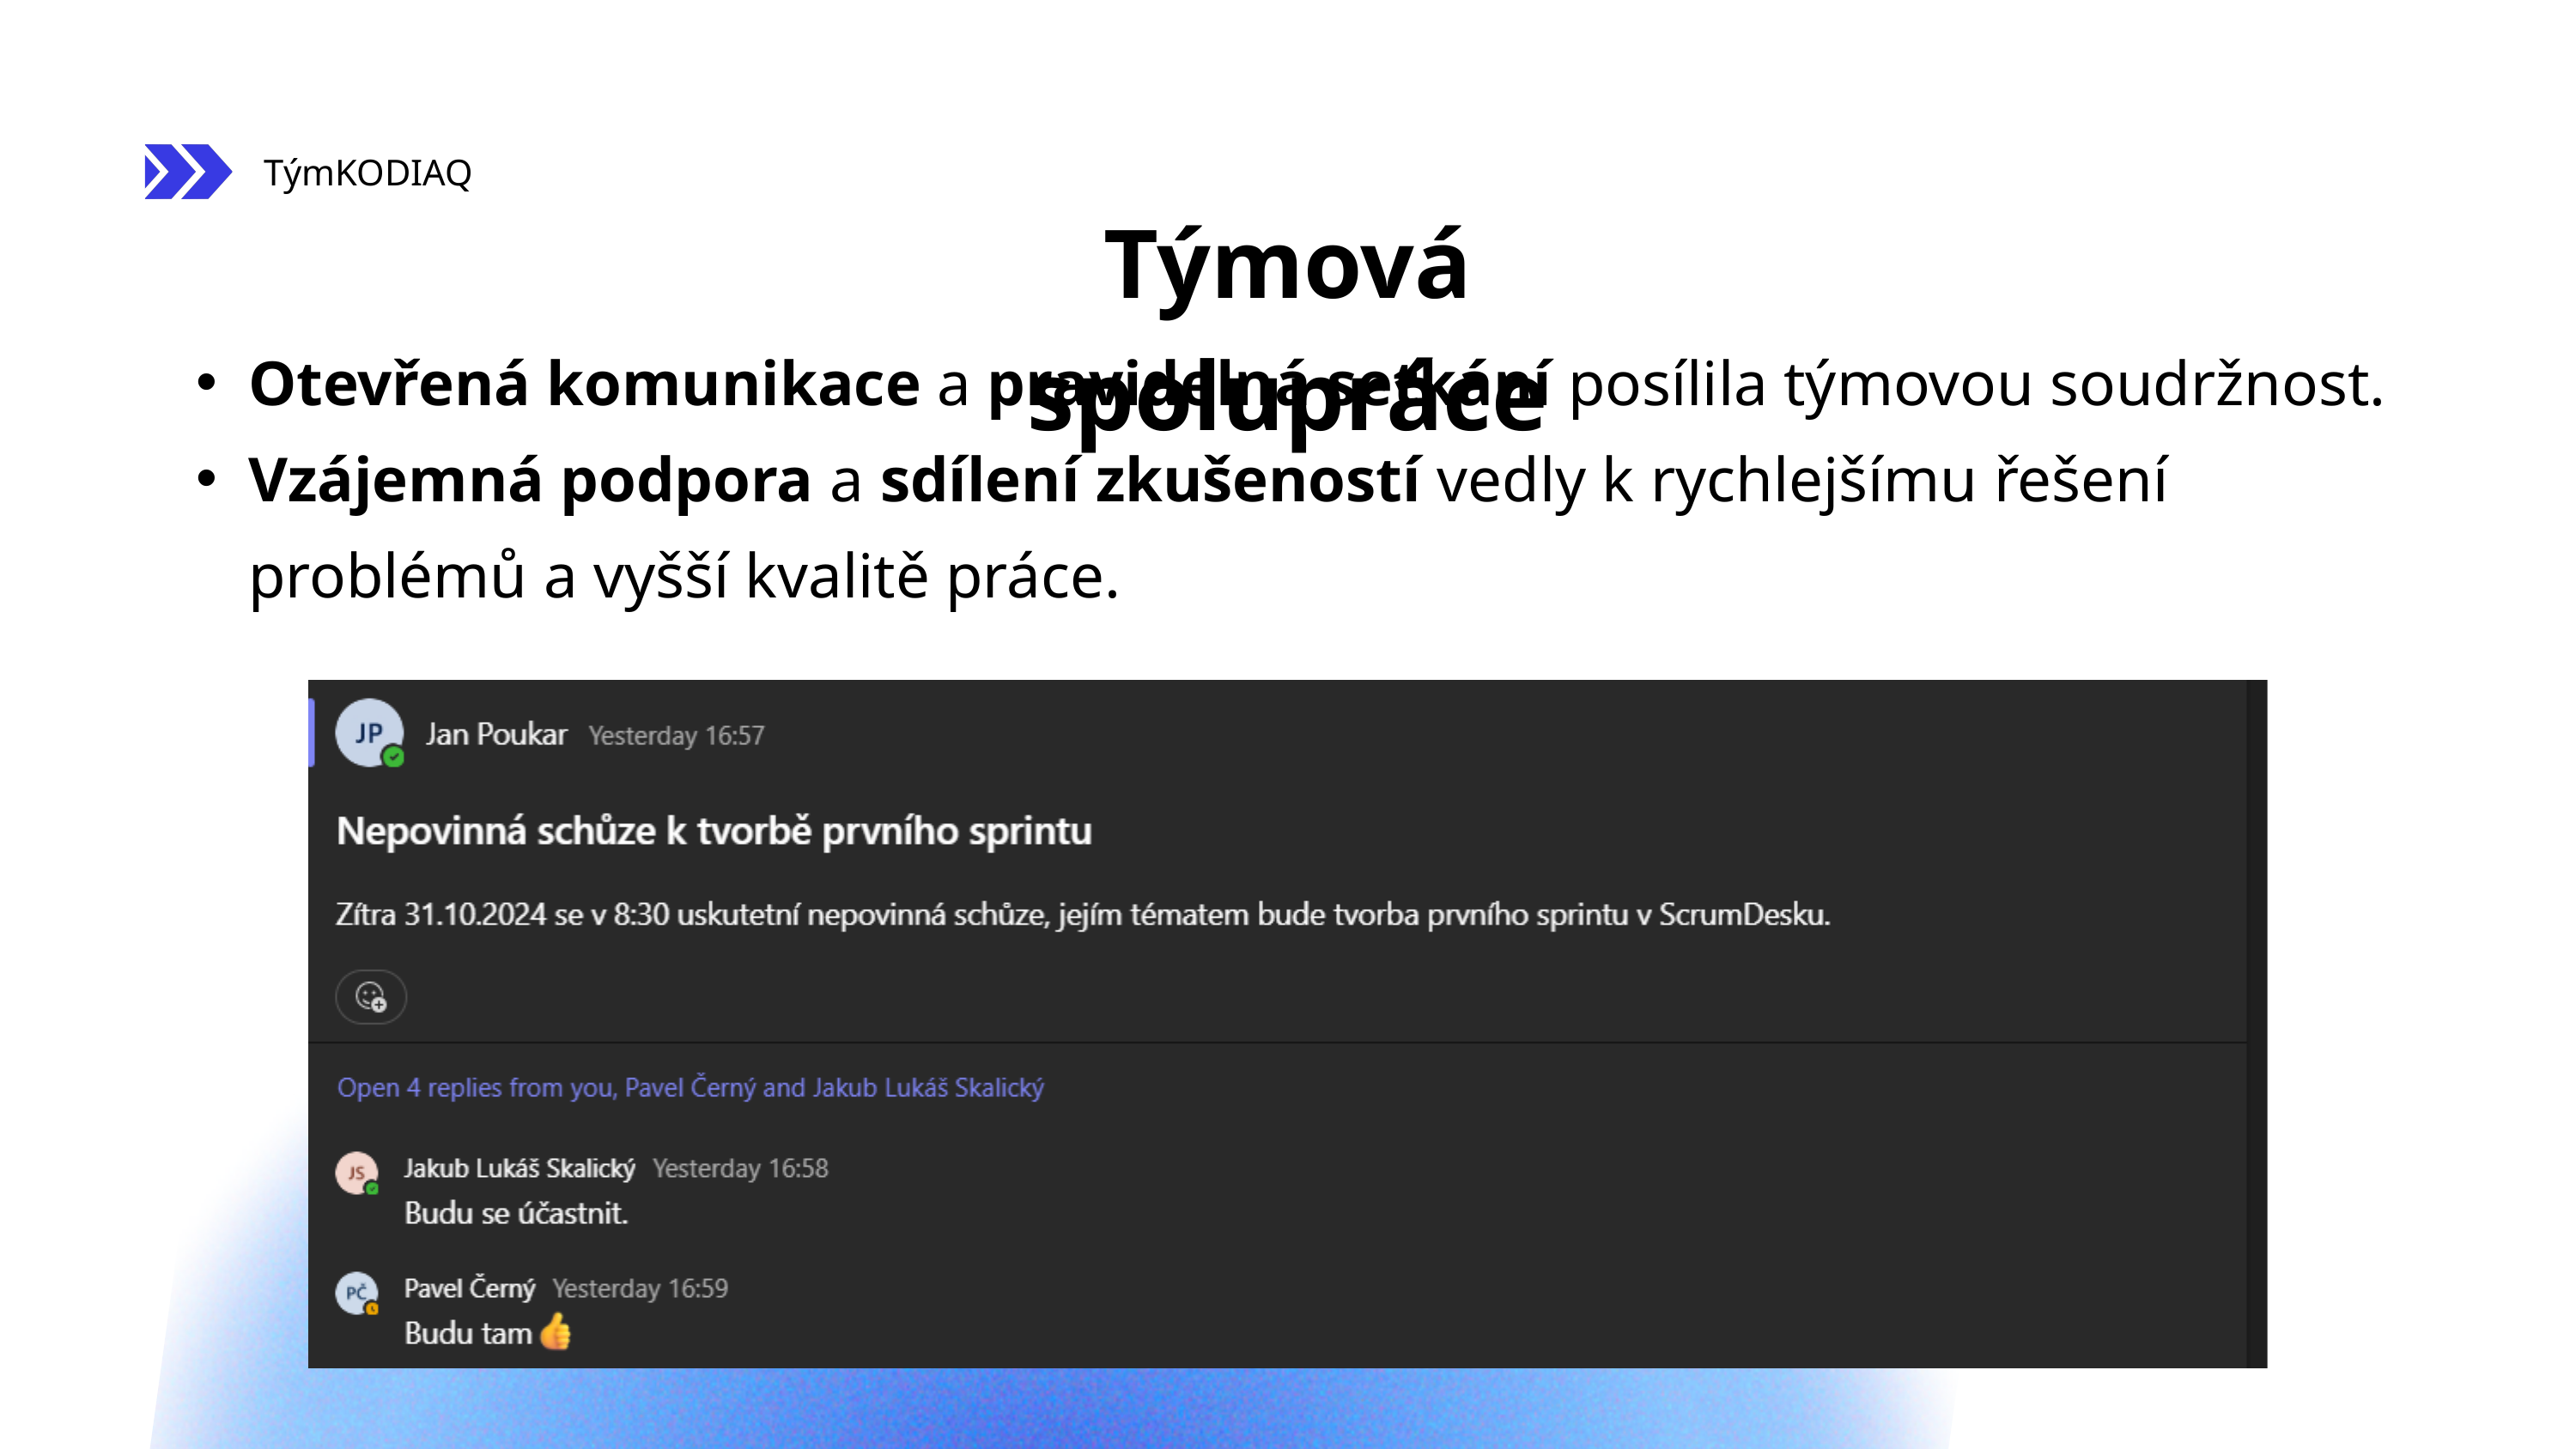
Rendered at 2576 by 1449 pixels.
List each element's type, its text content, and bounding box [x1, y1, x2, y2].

text_box TýmKODIAQ [264, 153, 640, 193]
text_box Týmová spolupráce [833, 184, 1743, 450]
text_box [144, 144, 233, 199]
text_box [149, 822, 1959, 1449]
text_box Otevřená komunikace a pravidelná setkání posílila týmovou soudržnost. Vzájemná podpora a sdílení zkušeností vedly k rychlejšímu řešení problémů a vyšší kvalitě práce. [144, 321, 2432, 820]
text_box [308, 820, 2268, 1368]
